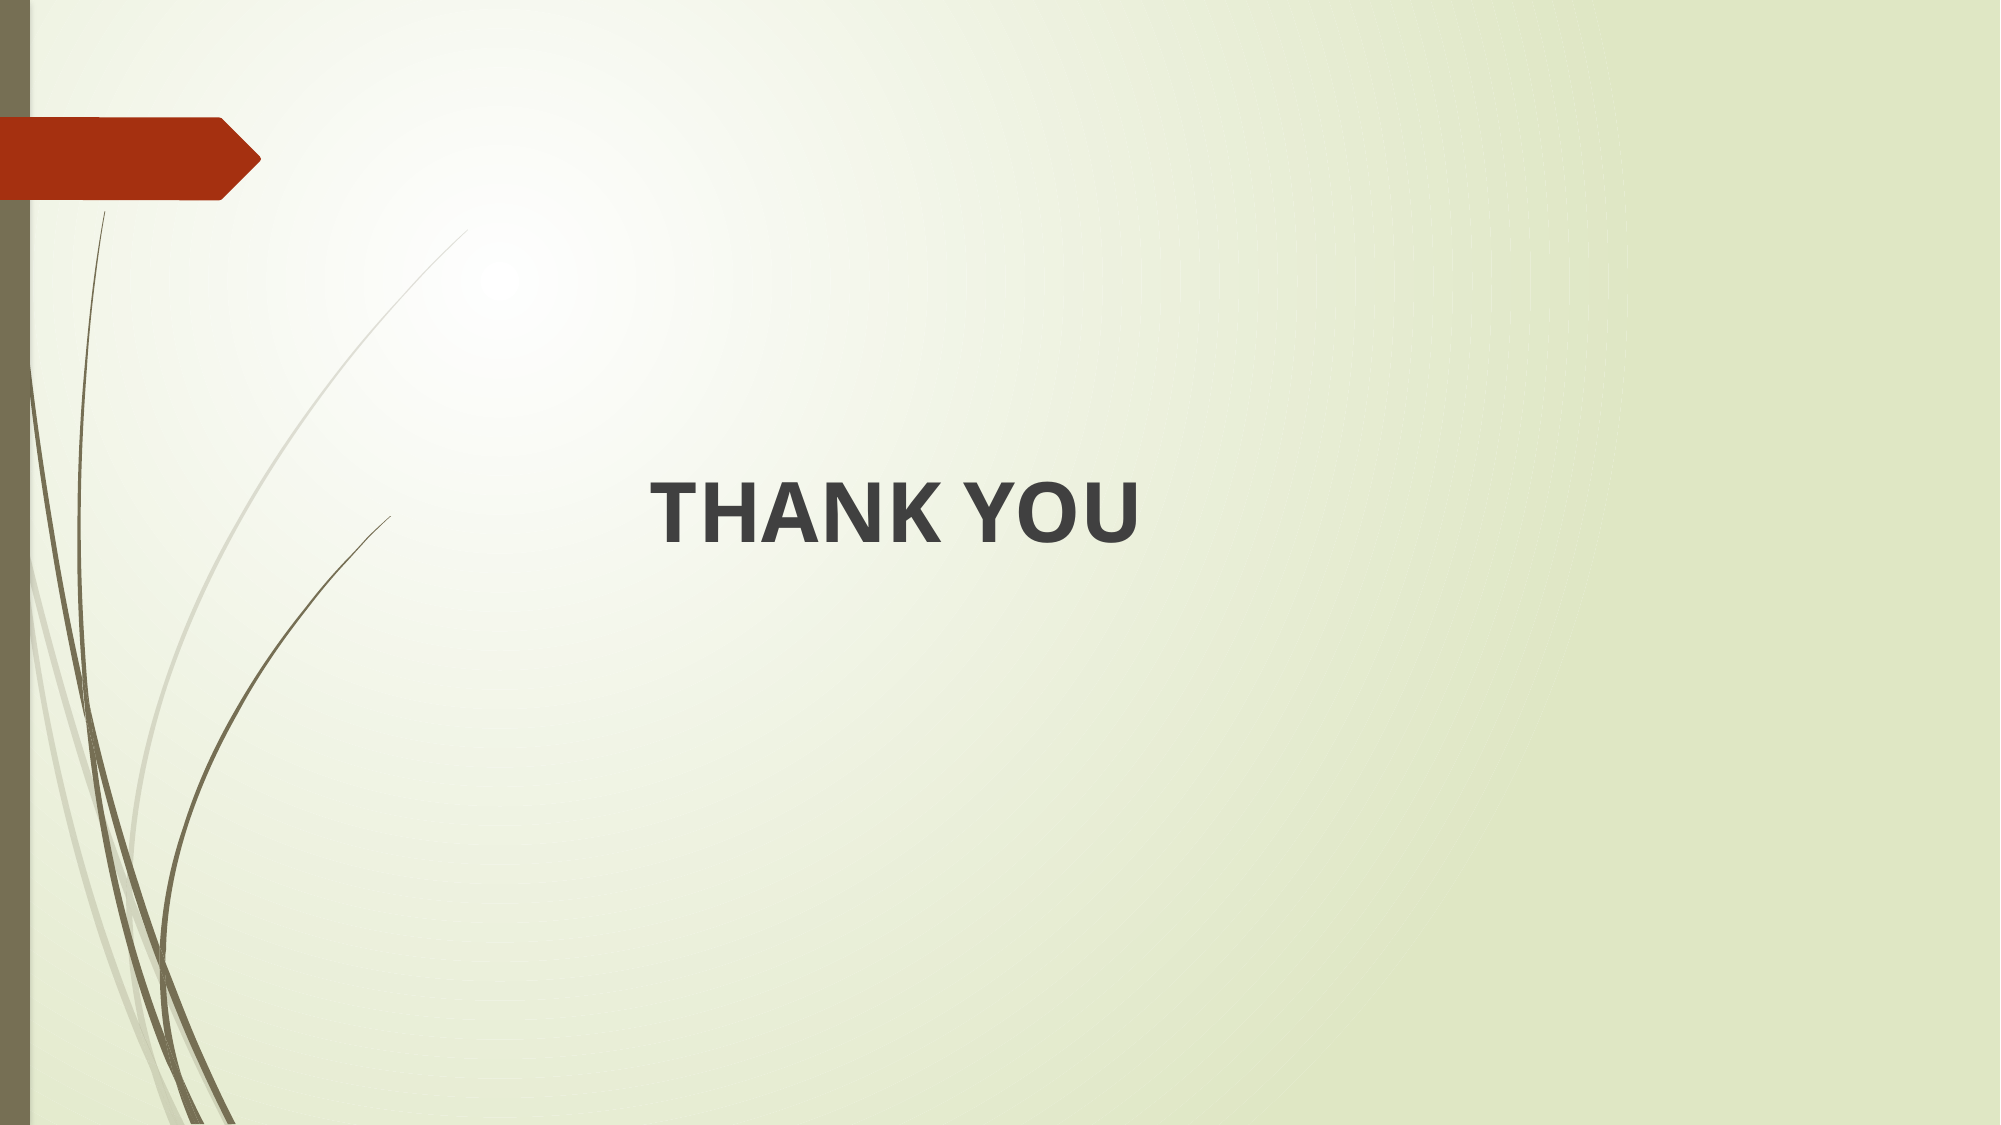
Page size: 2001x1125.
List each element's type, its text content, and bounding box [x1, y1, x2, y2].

list THANK YOU [286, 253, 1888, 867]
